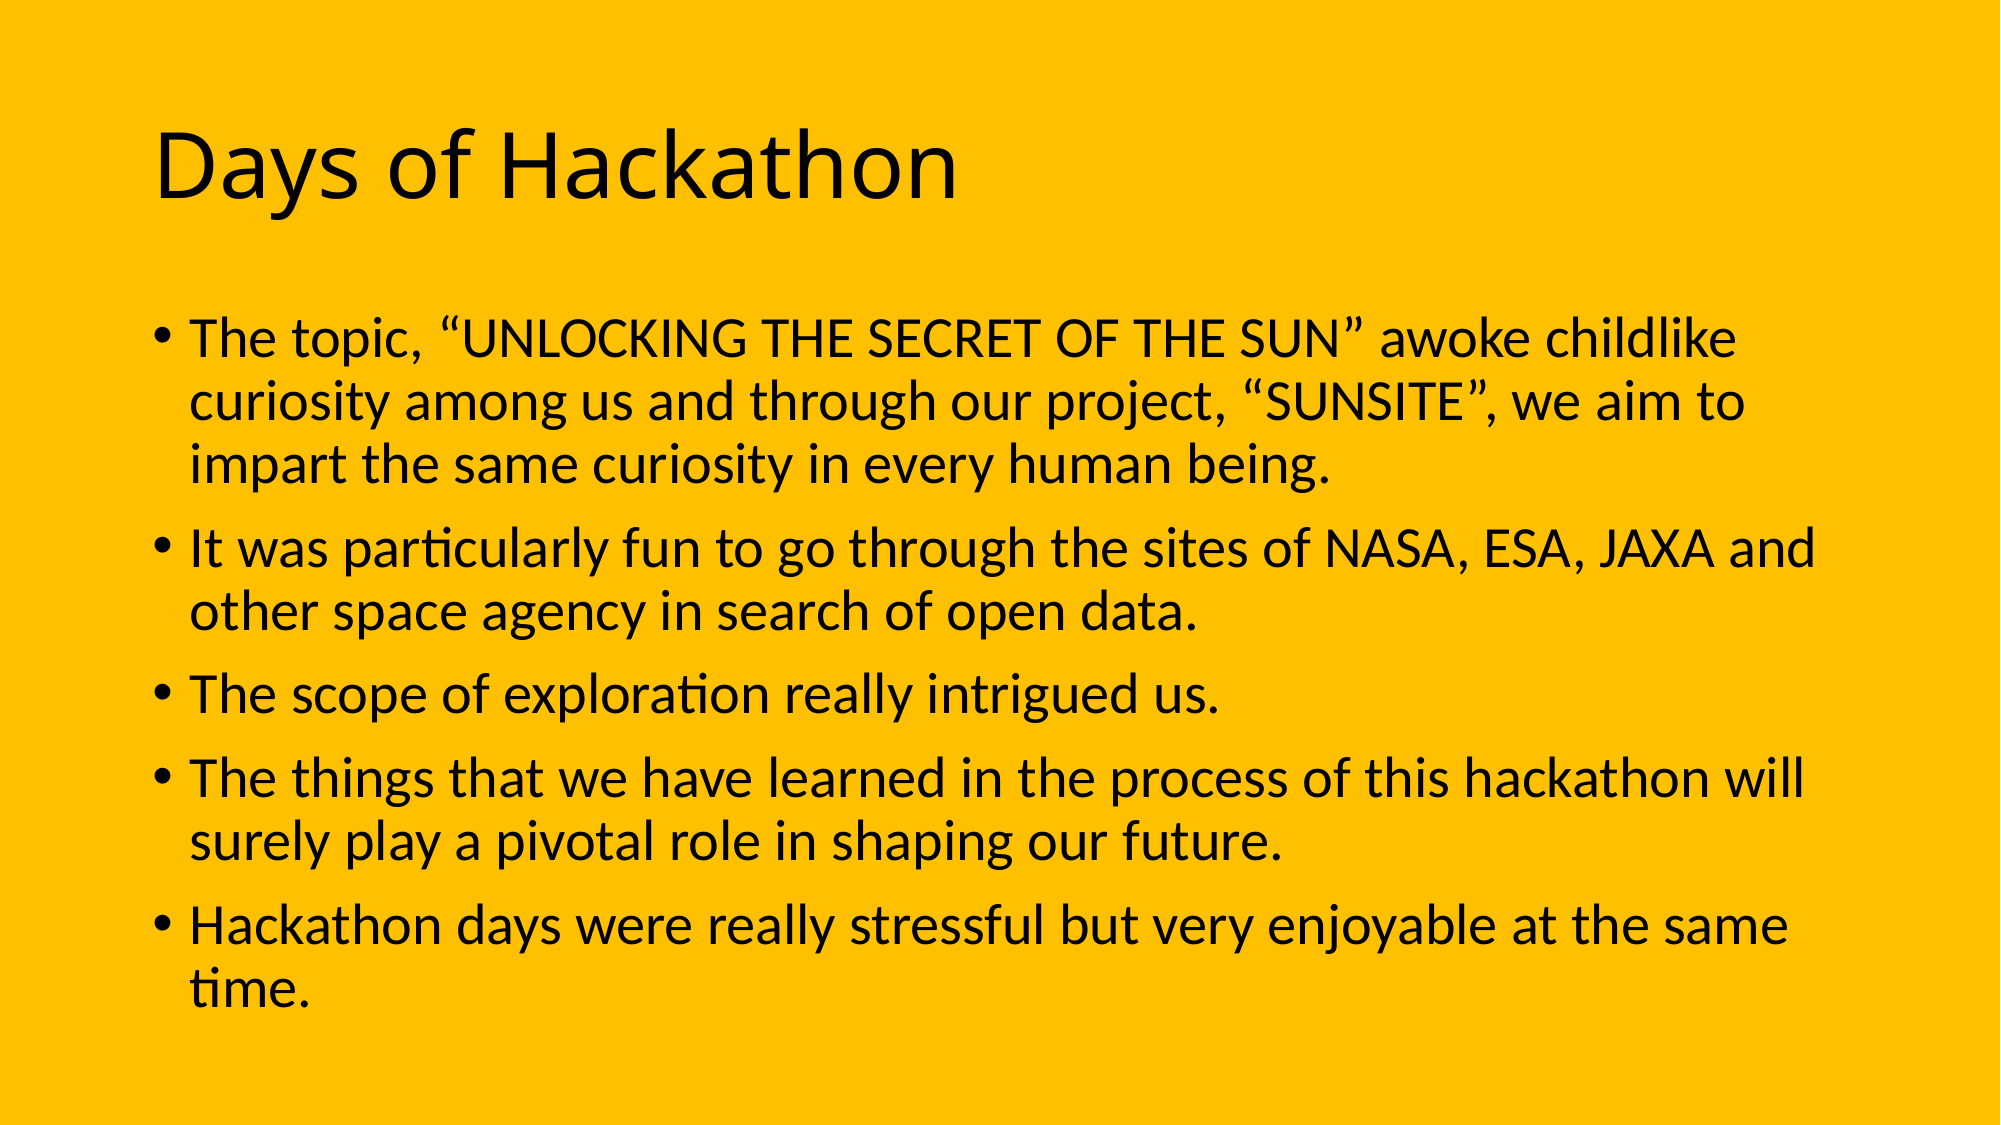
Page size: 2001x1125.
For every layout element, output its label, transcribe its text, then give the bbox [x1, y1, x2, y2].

title Days of Hackathon [137, 59, 1863, 278]
list The topic, “UNLOCKING THE SECRET OF THE SUN” awoke childlike curiosity among us and through our project, “SUNSITE”, we aim to impart the same curiosity in every human being. It was particularly fun to go through the sites of NASA, ESA, JAXA and other space agency in search of open data. The scope of exploration really intrigued us. The things that we have learned in the process of this hackathon will surely play a pivotal role in shaping our future. Hackathon days were really stressful but very enjoyable at the same time. [137, 299, 1863, 1014]
